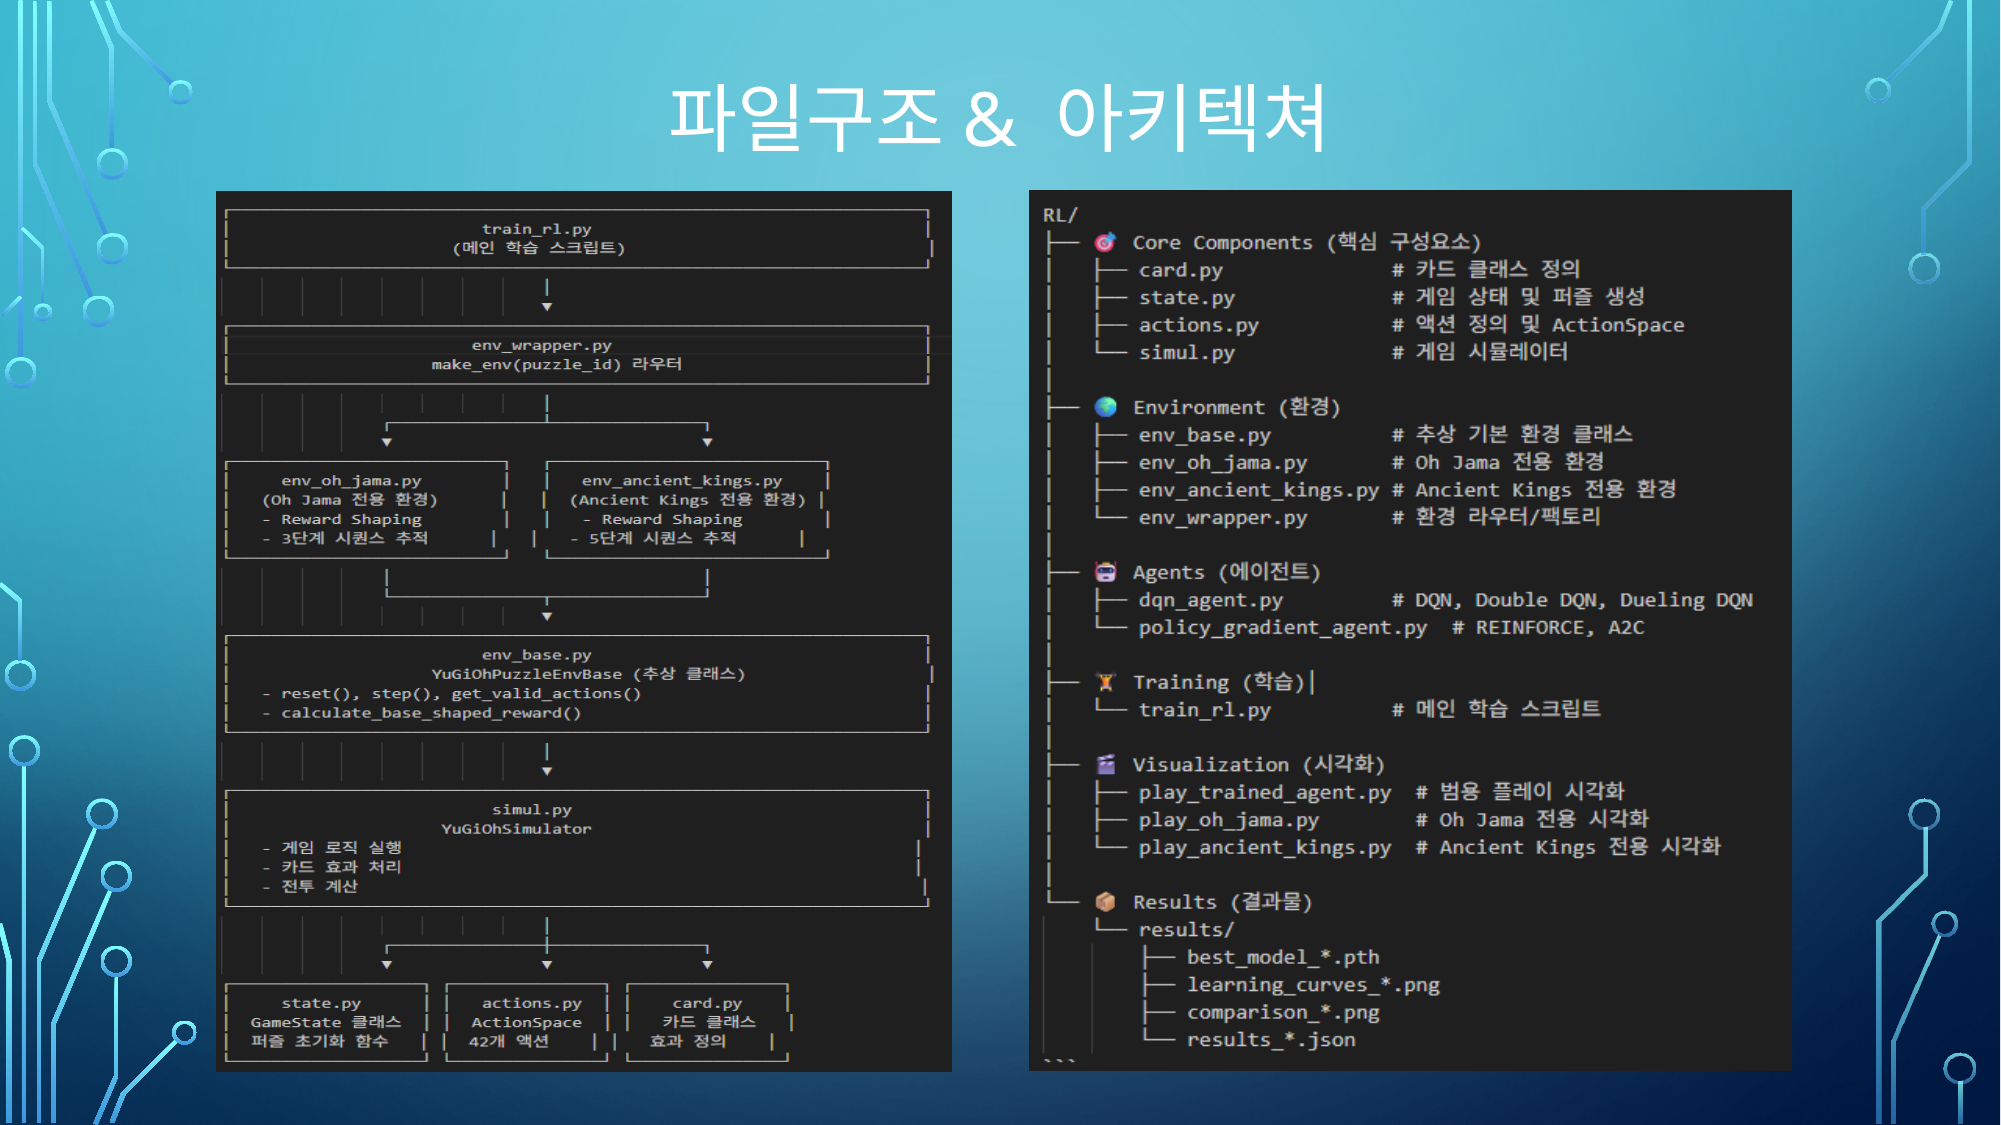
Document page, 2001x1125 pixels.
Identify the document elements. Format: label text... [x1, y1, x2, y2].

picture [216, 191, 952, 1072]
picture [1028, 190, 1792, 1071]
title 파일구조& 아키텍쳐 [187, 53, 1813, 191]
